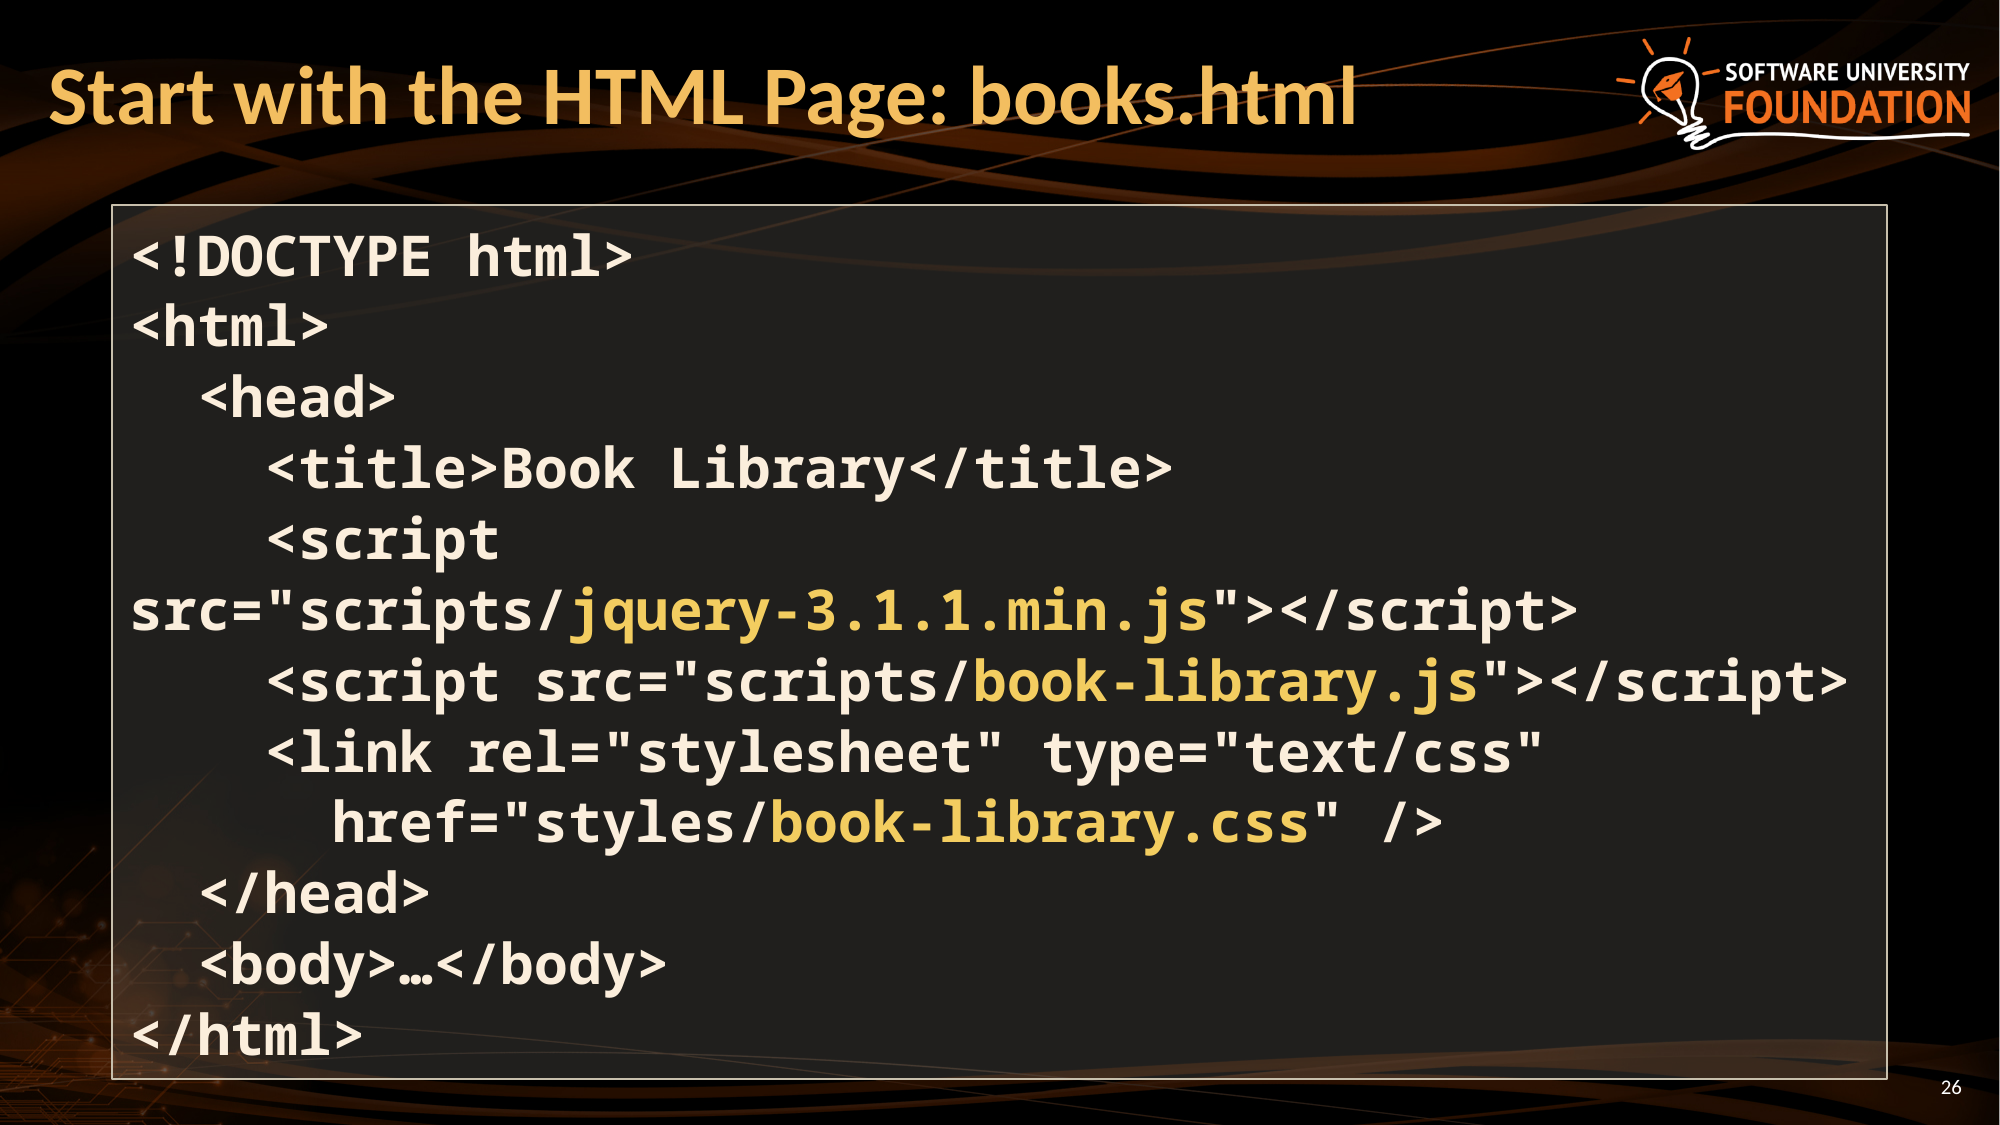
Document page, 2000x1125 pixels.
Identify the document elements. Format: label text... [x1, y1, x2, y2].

title Start with the HTML Page: books.html [30, 6, 1602, 189]
picture [0, 0, 2000, 1125]
slide_number 26 [1897, 1070, 1968, 1103]
text_box <!DOCTYPE html> <html> <head> <title>Book Library</title> <script src="scripts/jquery-3.1.1.min.js"></script> <script src="scripts/book-library.js"></script> <link rel="stylesheet" type="text/css" href="styles/book-library.css" /> </head> <body>…</body> </html> [111, 204, 1888, 1079]
